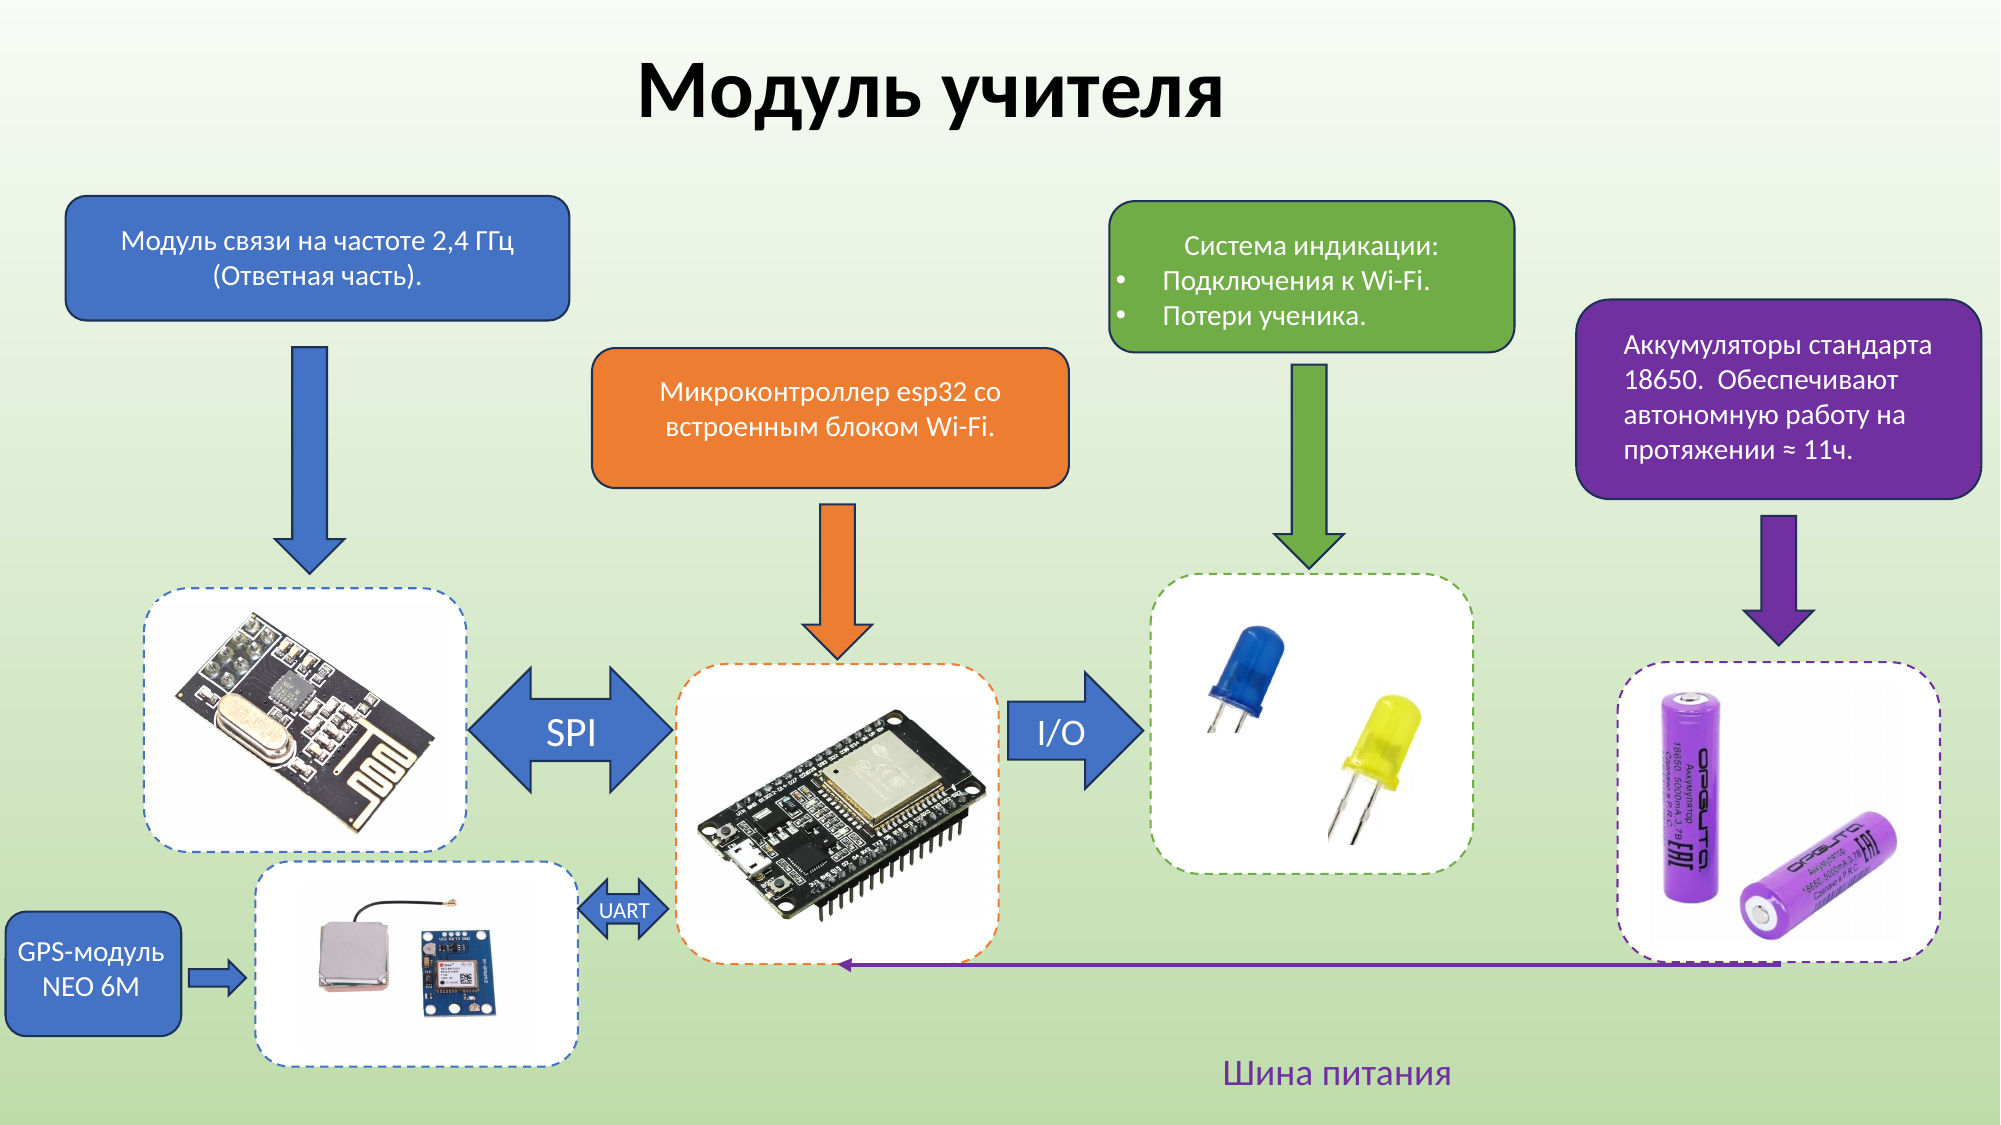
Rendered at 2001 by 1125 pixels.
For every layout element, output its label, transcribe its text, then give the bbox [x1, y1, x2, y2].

text_box I/O [1007, 670, 1145, 792]
text_box [800, 503, 875, 661]
text_box [1111, 339, 1513, 354]
text_box [1575, 298, 1983, 501]
text_box Аккумуляторы стандарта 18650. Обеспечивают автономную работу на протяжении ≈ 11ч. [1608, 317, 1970, 473]
text_box [598, 931, 609, 941]
picture [1207, 622, 1292, 733]
picture [1650, 686, 1901, 943]
picture [1328, 678, 1432, 845]
text_box [254, 860, 579, 1068]
text_box [576, 901, 584, 917]
text_box [272, 346, 347, 576]
text_box [598, 876, 609, 887]
text_box [1310, 572, 1475, 875]
text_box [187, 957, 248, 998]
picture [686, 702, 991, 926]
text_box [142, 603, 153, 835]
text_box Шина питания [1207, 1040, 1307, 1101]
text_box [590, 347, 1070, 490]
text_box Модуль связи на частоте 2,4 ГГц (Ответная часть). [81, 213, 554, 299]
text_box Система индикации: Подключения к Wi-Fi. Потери ученика. [1101, 219, 1523, 339]
text_box Шина питания [1310, 1040, 1468, 1101]
text_box [1271, 363, 1347, 570]
text_box [1149, 572, 1307, 875]
text_box [1616, 661, 1942, 964]
text_box [637, 931, 648, 941]
text_box GPS-модуль NEO 6M [0, 924, 201, 1010]
picture [301, 884, 537, 1051]
text_box [64, 194, 571, 322]
text_box [467, 665, 674, 795]
text_box Модуль учителя [622, 26, 1273, 142]
text_box [153, 587, 468, 854]
text_box Микроконтроллер esp32 со встроенным блоком Wi-Fi. [601, 364, 1060, 450]
text_box SPI [531, 697, 630, 762]
text_box UART [584, 887, 683, 931]
text_box [675, 662, 1000, 966]
picture [153, 602, 444, 837]
text_box [637, 876, 648, 887]
text_box [1741, 514, 1817, 647]
text_box [4, 1010, 183, 1038]
text_box [6, 910, 181, 924]
text_box [1109, 200, 1515, 219]
